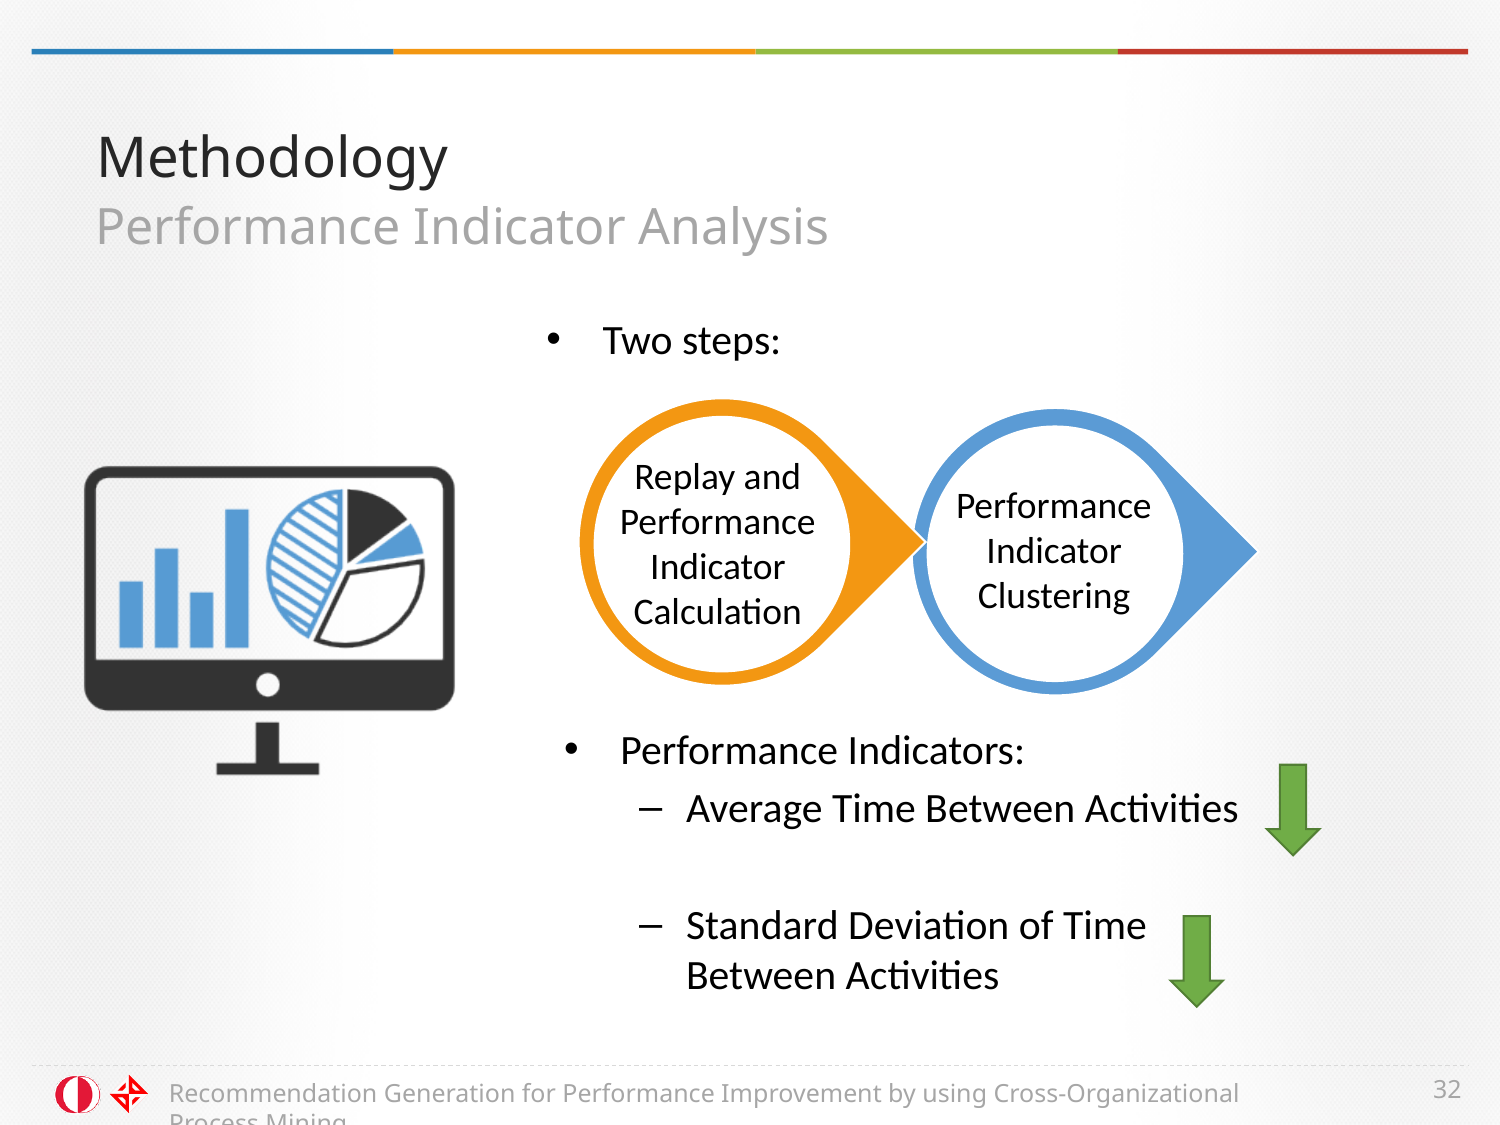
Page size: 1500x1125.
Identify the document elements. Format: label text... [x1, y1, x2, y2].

text_box Performance Indicators: Average Time Between Activities Standard Deviation of Time Between Activities [552, 717, 1310, 917]
text_box Performance Indicator Analysis [80, 187, 1500, 262]
text_box Two steps: [535, 307, 1500, 385]
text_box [31, 48, 1469, 55]
text_box [1264, 763, 1322, 857]
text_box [31, 1065, 1477, 1116]
text_box [1168, 915, 1226, 1009]
text_box Methodology [81, 114, 1500, 187]
picture [272, 1116, 281, 1125]
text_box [409, 390, 1200, 696]
picture [178, 1116, 267, 1125]
picture [0, 0, 1500, 1125]
picture [173, 1116, 180, 1123]
